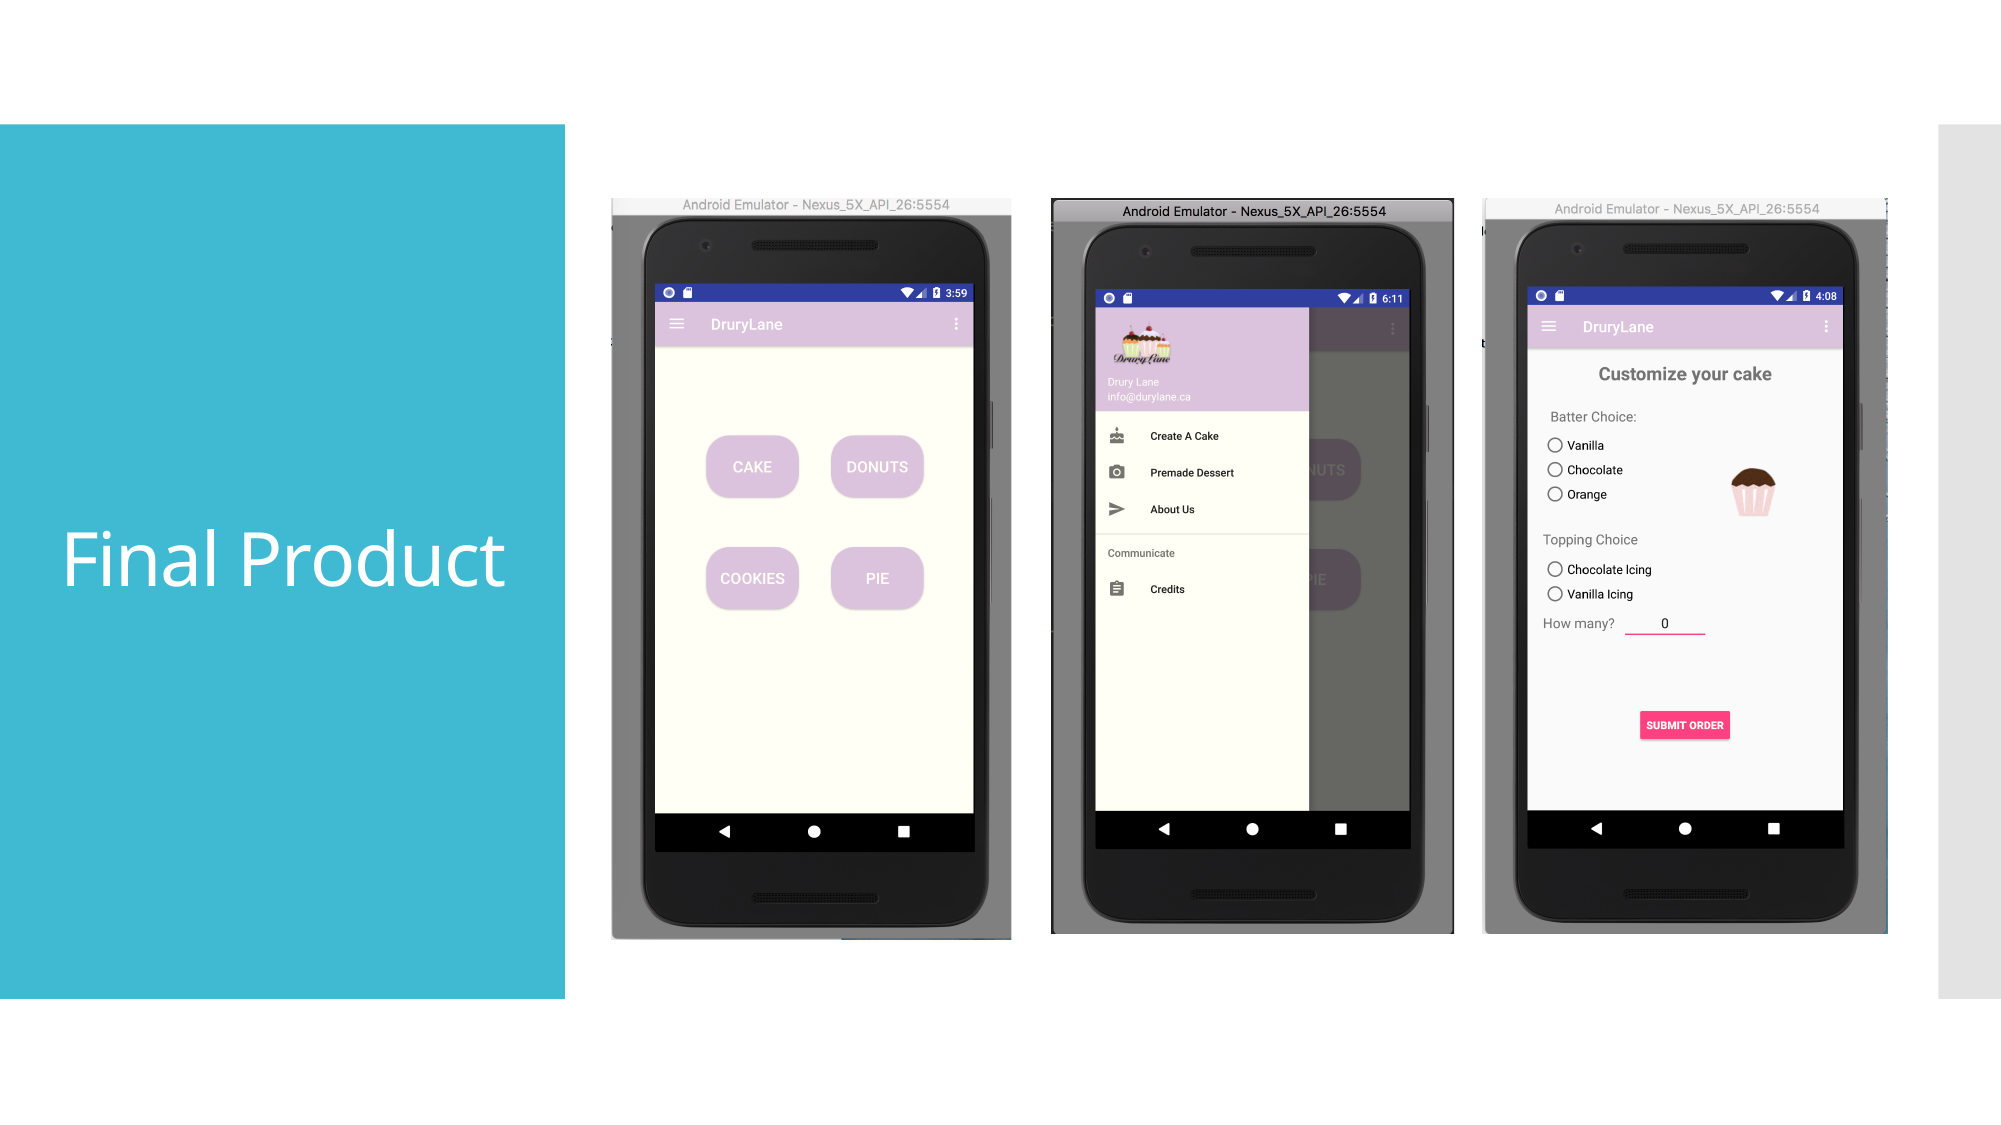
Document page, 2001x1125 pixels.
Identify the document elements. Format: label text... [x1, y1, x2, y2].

picture [1050, 198, 1455, 935]
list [610, 198, 1012, 940]
title Final Product [41, 184, 525, 940]
picture [1481, 198, 1888, 935]
